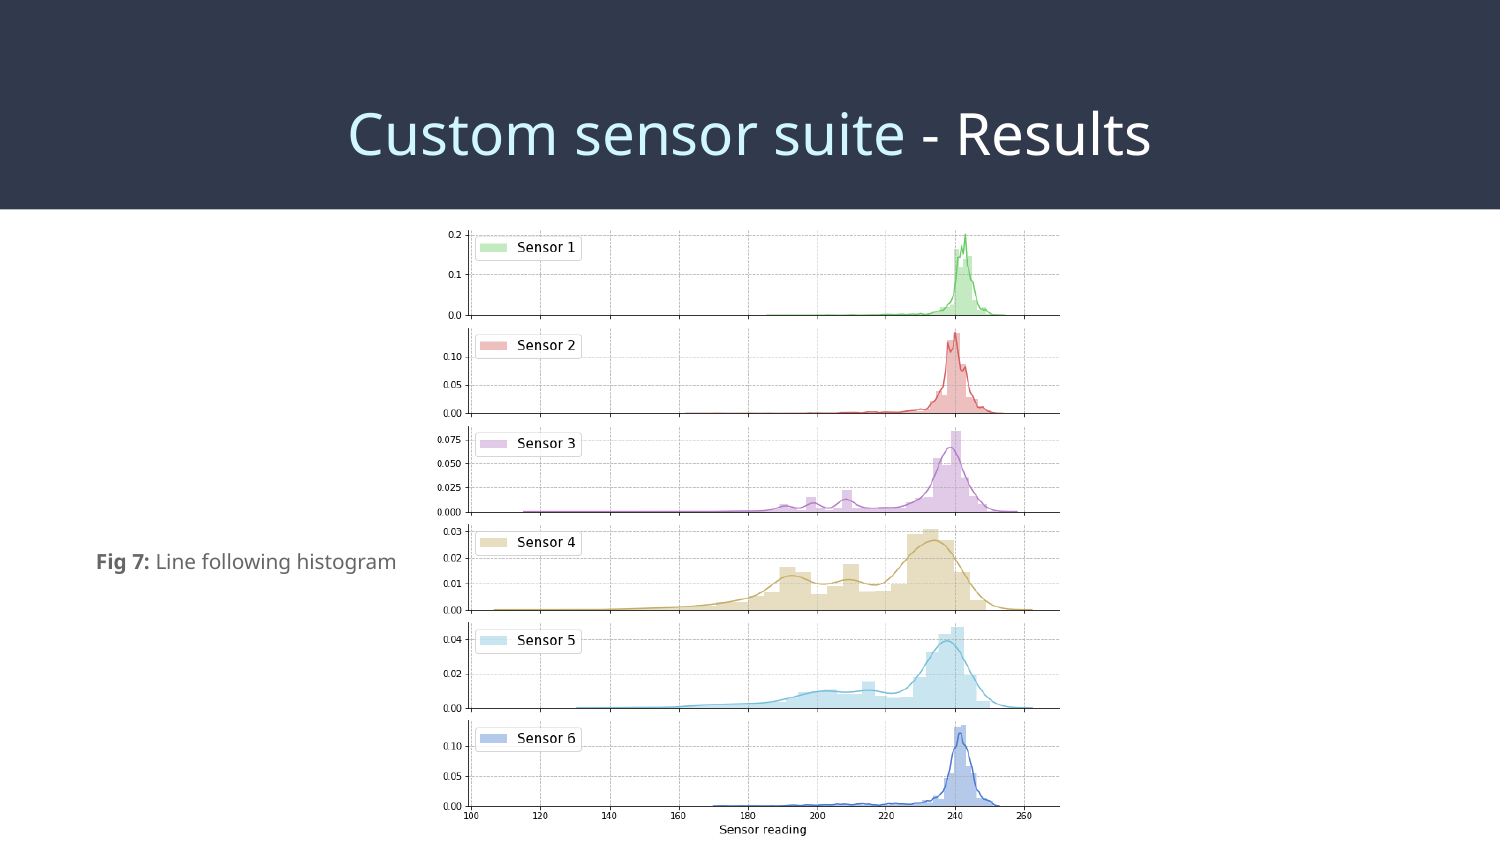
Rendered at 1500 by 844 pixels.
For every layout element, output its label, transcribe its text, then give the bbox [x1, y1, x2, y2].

title Custom sensor suite - Results [51, 82, 1449, 185]
picture [430, 212, 1070, 844]
text_box Fig 7: Line following histogram [0, 529, 425, 664]
